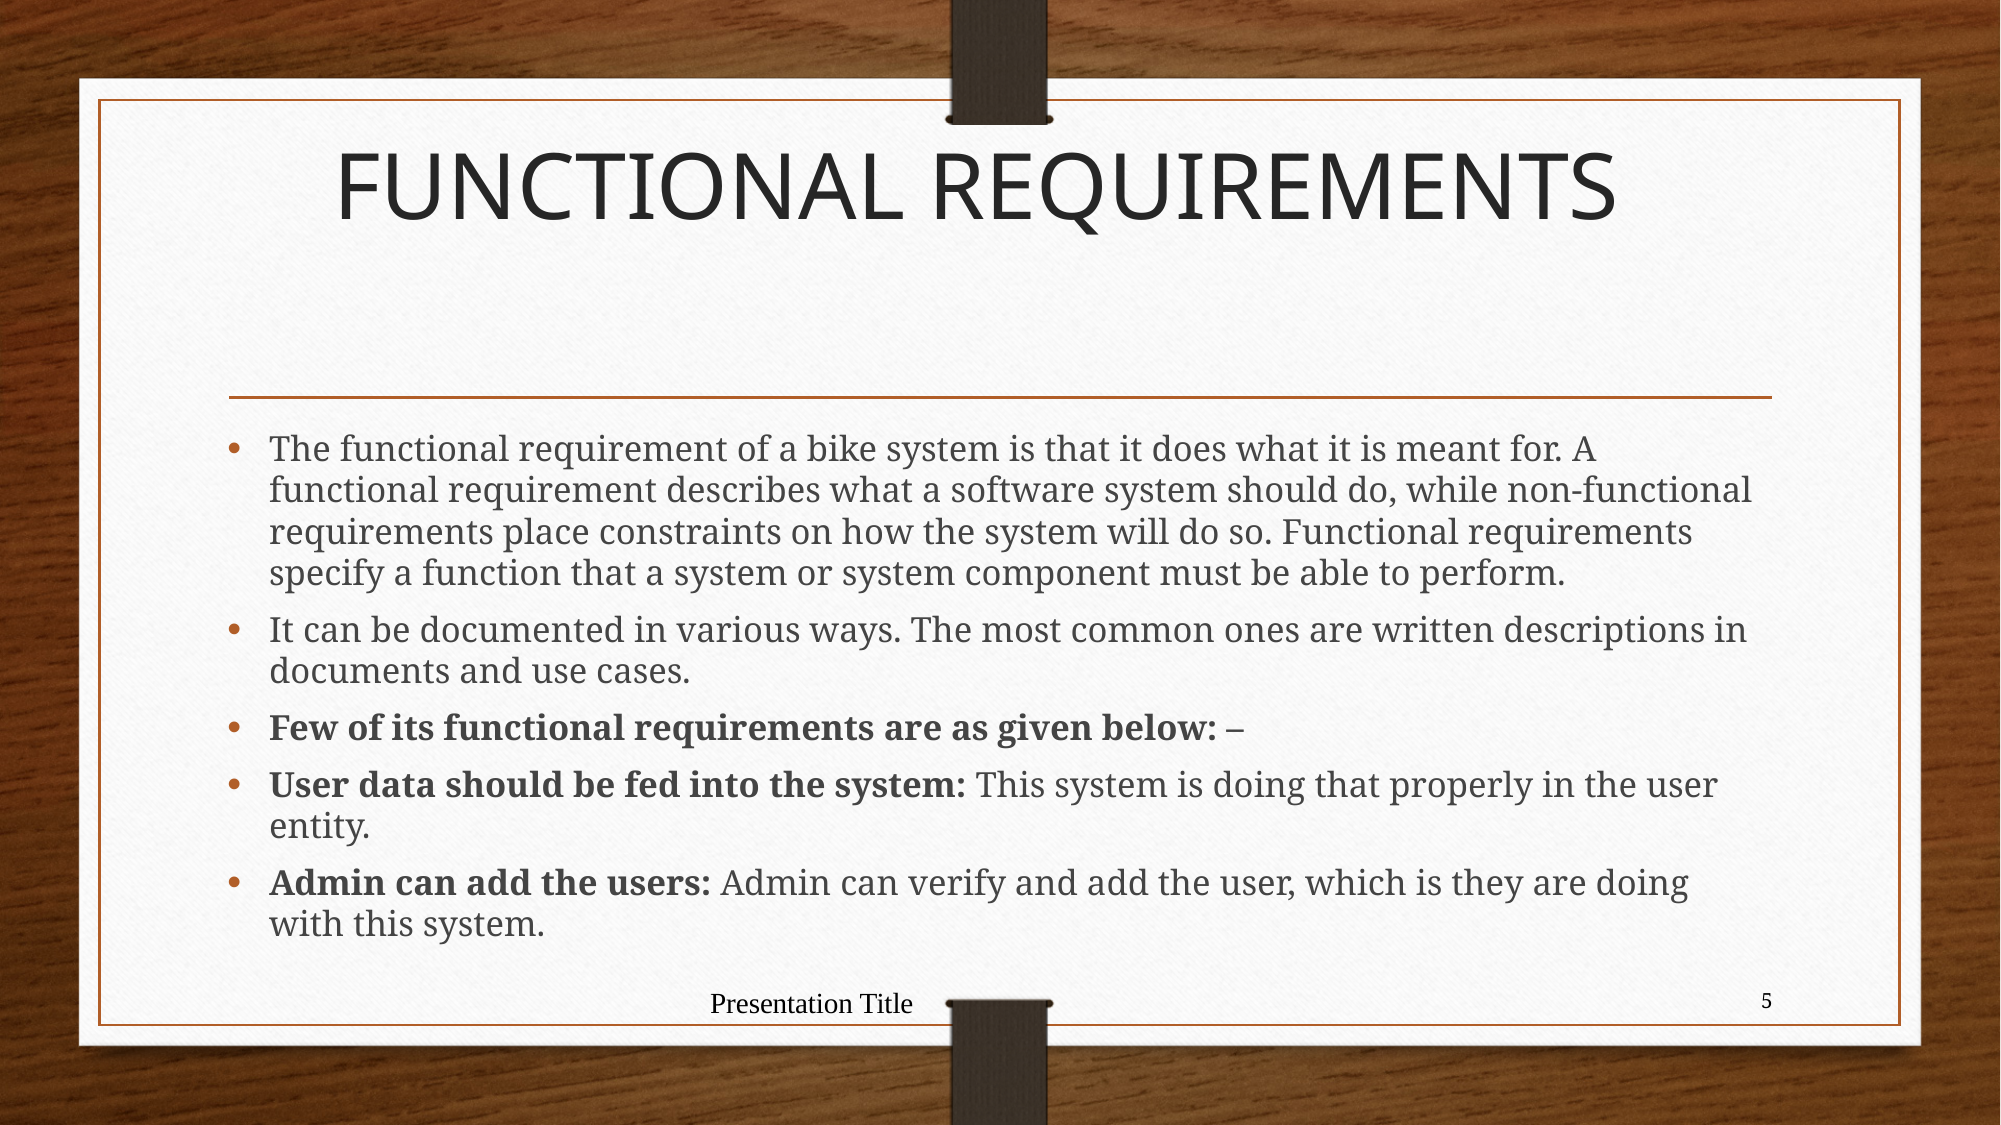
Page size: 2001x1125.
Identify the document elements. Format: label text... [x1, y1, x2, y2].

picture [0, 0, 948, 1125]
list The functional requirement of a bike system is that it does what it is meant for. A functional requirement describes what a software system should do, while non-functional requirements place constraints on how the system will do so. Functional requirements specify a function that a system or system component must be able to perform. It can be documented in various ways. The most common ones are written descriptions in documents and use cases. Few of its functional requirements are as given below: – User data should be fed into the system: This system is doing that properly in the user entity. Admin can add the users: Admin can verify and add the user, which is they are doing with this system. [212, 419, 1788, 964]
slide_number 5 [1698, 979, 1788, 1025]
picture [101, 101, 1898, 1024]
picture [949, 0, 2001, 1125]
footer Presentation Title [212, 979, 1411, 1025]
title FUNCTIONAL REQUIREMENTS [72, 100, 1882, 267]
